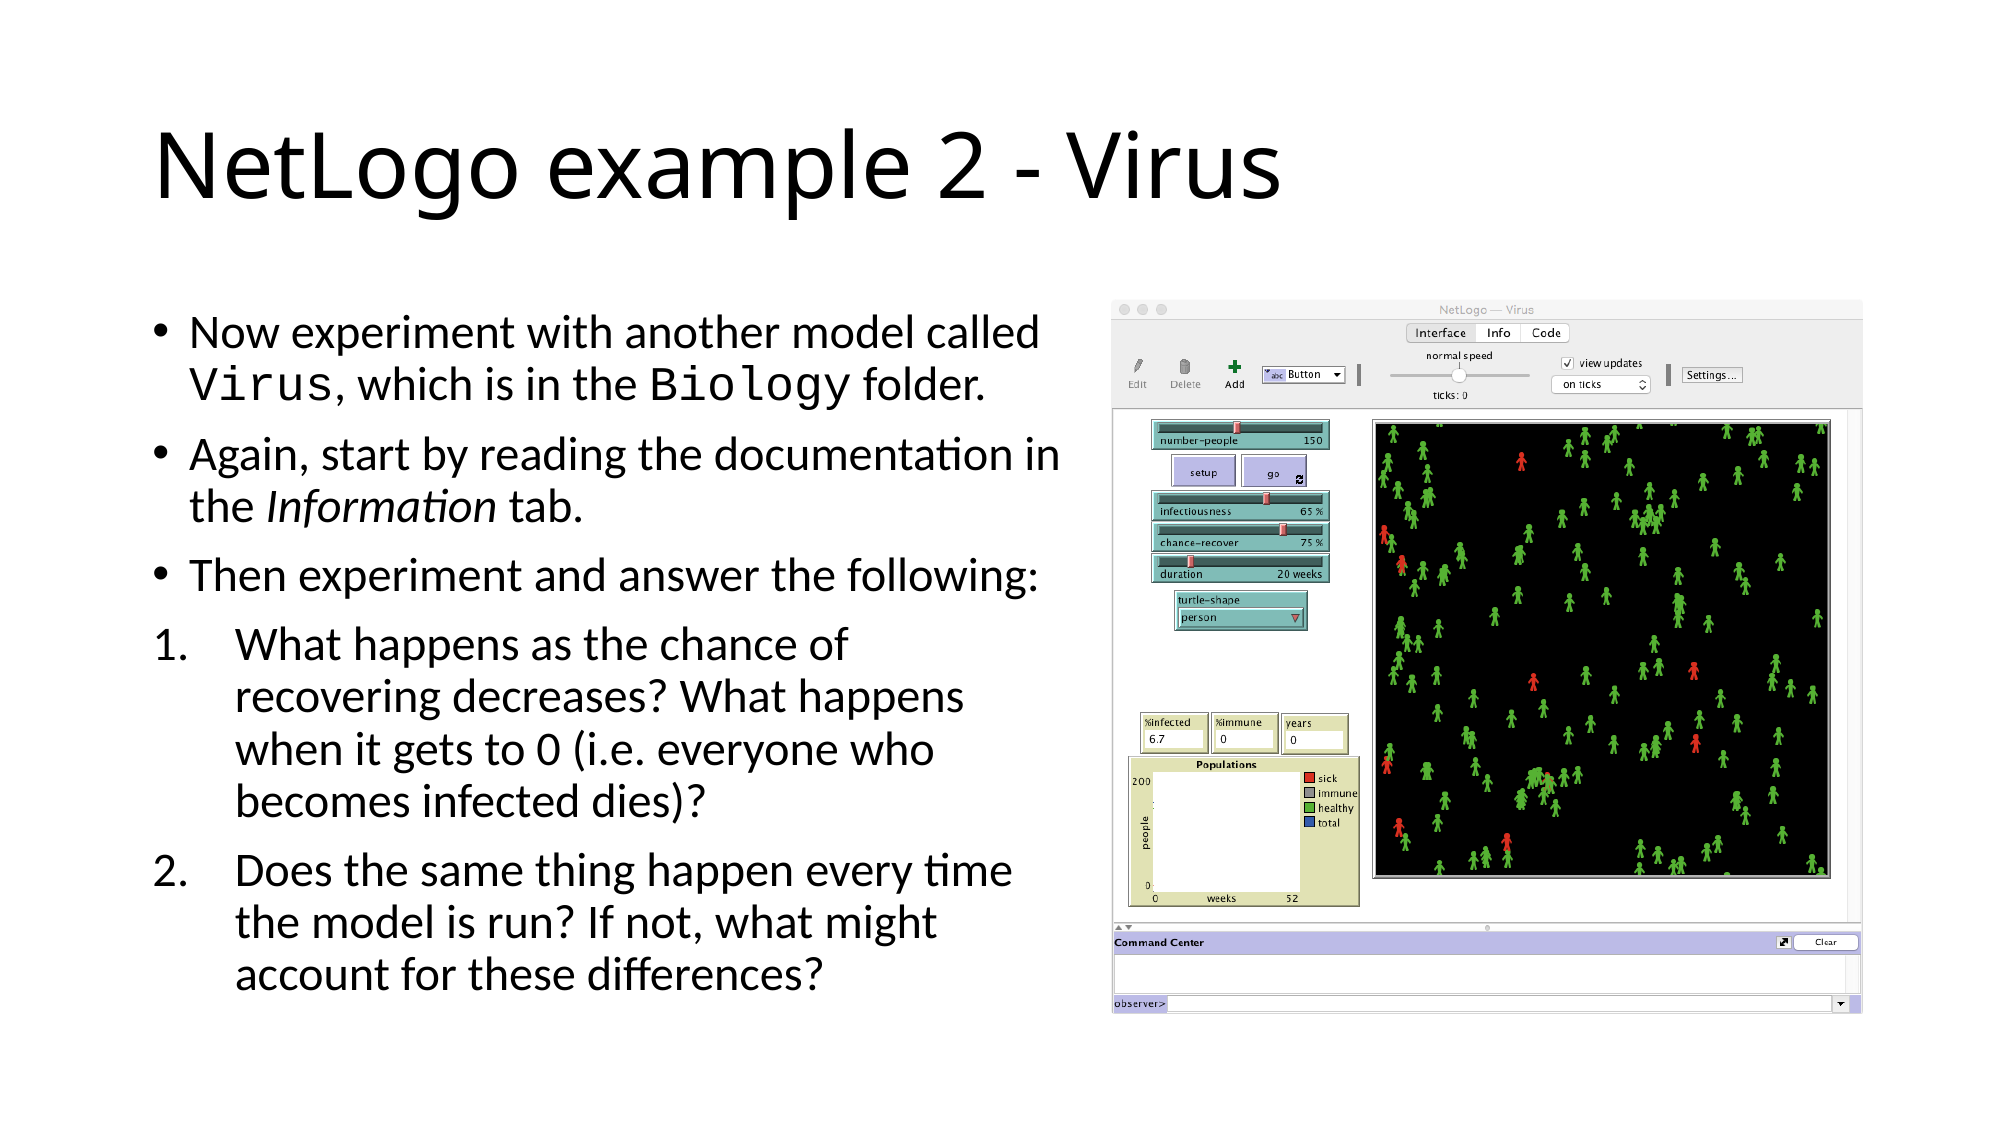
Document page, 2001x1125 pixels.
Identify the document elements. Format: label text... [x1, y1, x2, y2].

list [1111, 299, 1863, 1014]
title NetLogo example 2 - Virus [137, 59, 1863, 278]
list Now experiment with another model called Virus, which is in the Biology folder. Again, start by reading the documentation in the Information tab. Then experiment and answer the following: What happens as the chance of recovering decreases? What happens when it gets to 0 (i.e. everyone who becomes infected dies)? Does the same thing happen every time the model is run? If not, what might account for these differences? [137, 299, 1082, 1014]
